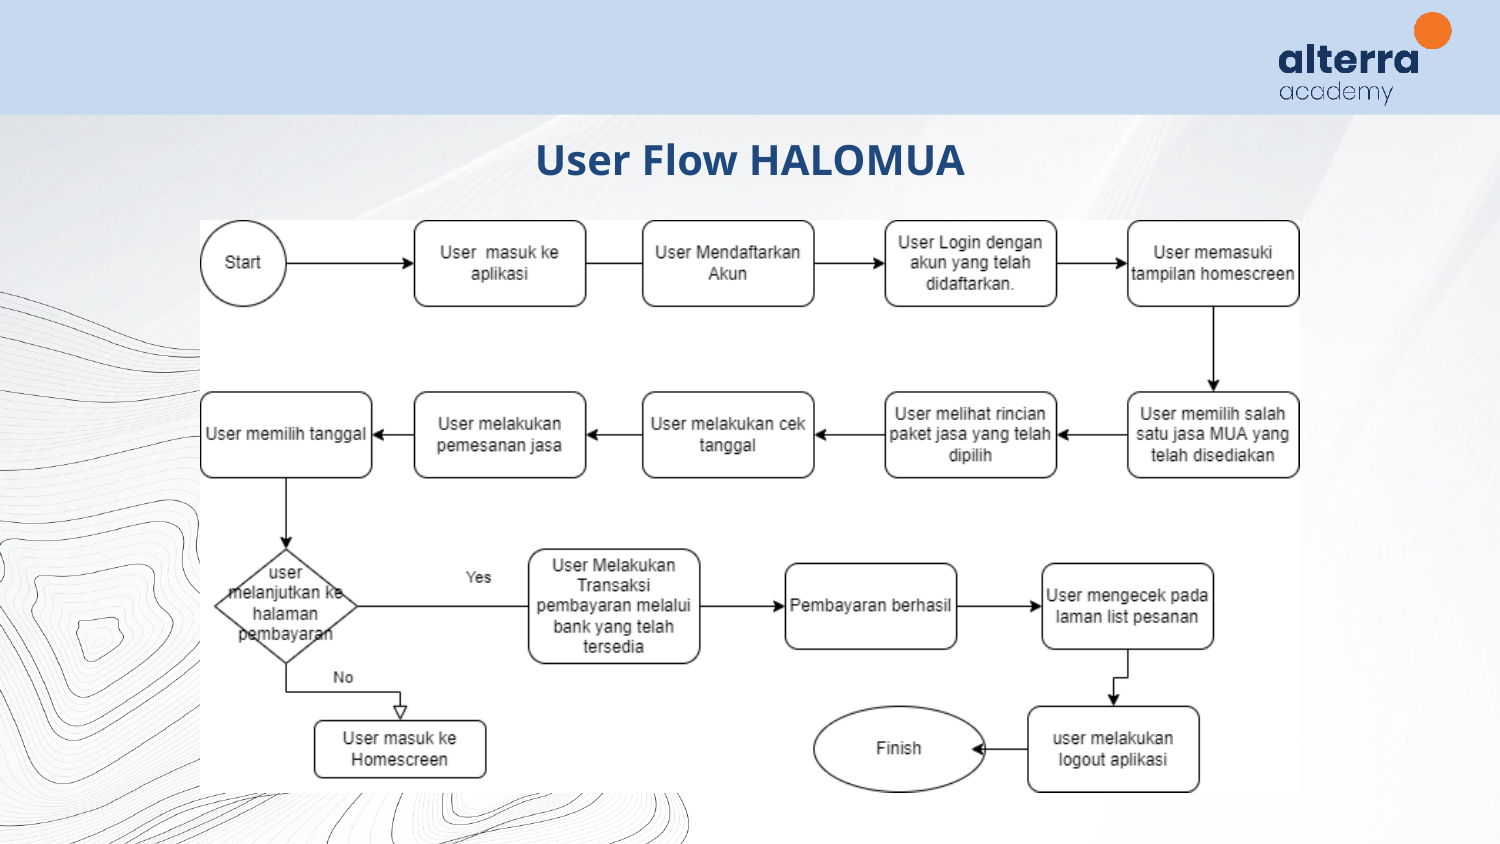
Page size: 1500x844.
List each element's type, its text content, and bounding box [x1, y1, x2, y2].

picture [0, 2, 1500, 844]
text_box User Flow HALOMUA [306, 126, 1193, 192]
